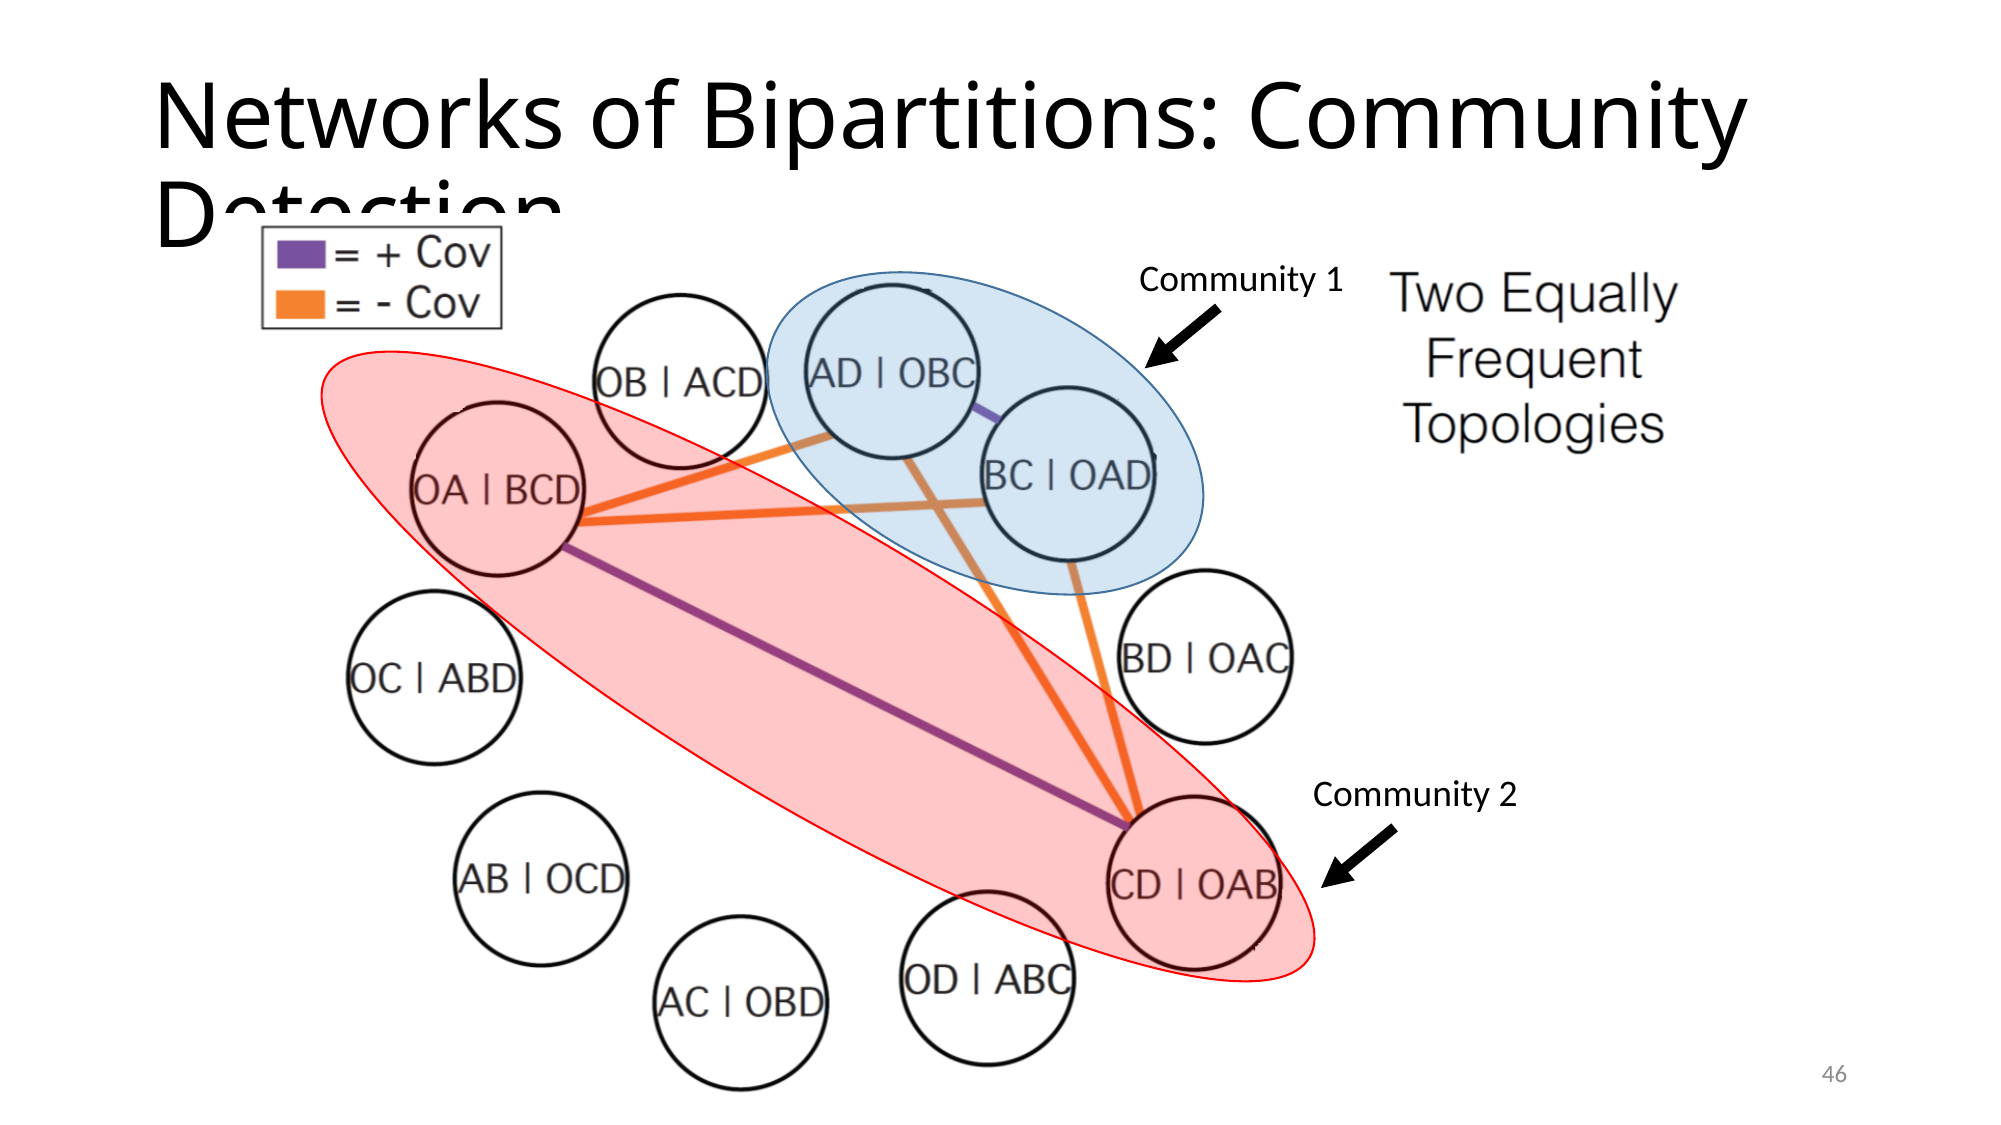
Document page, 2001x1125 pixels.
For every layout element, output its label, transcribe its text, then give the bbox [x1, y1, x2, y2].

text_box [1320, 827, 1395, 889]
title Networks of Bipartitions: Community Detection [137, 59, 1969, 278]
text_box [1144, 307, 1219, 369]
slide_number 46 [1777, 1042, 1863, 1103]
picture [223, 213, 1777, 1107]
